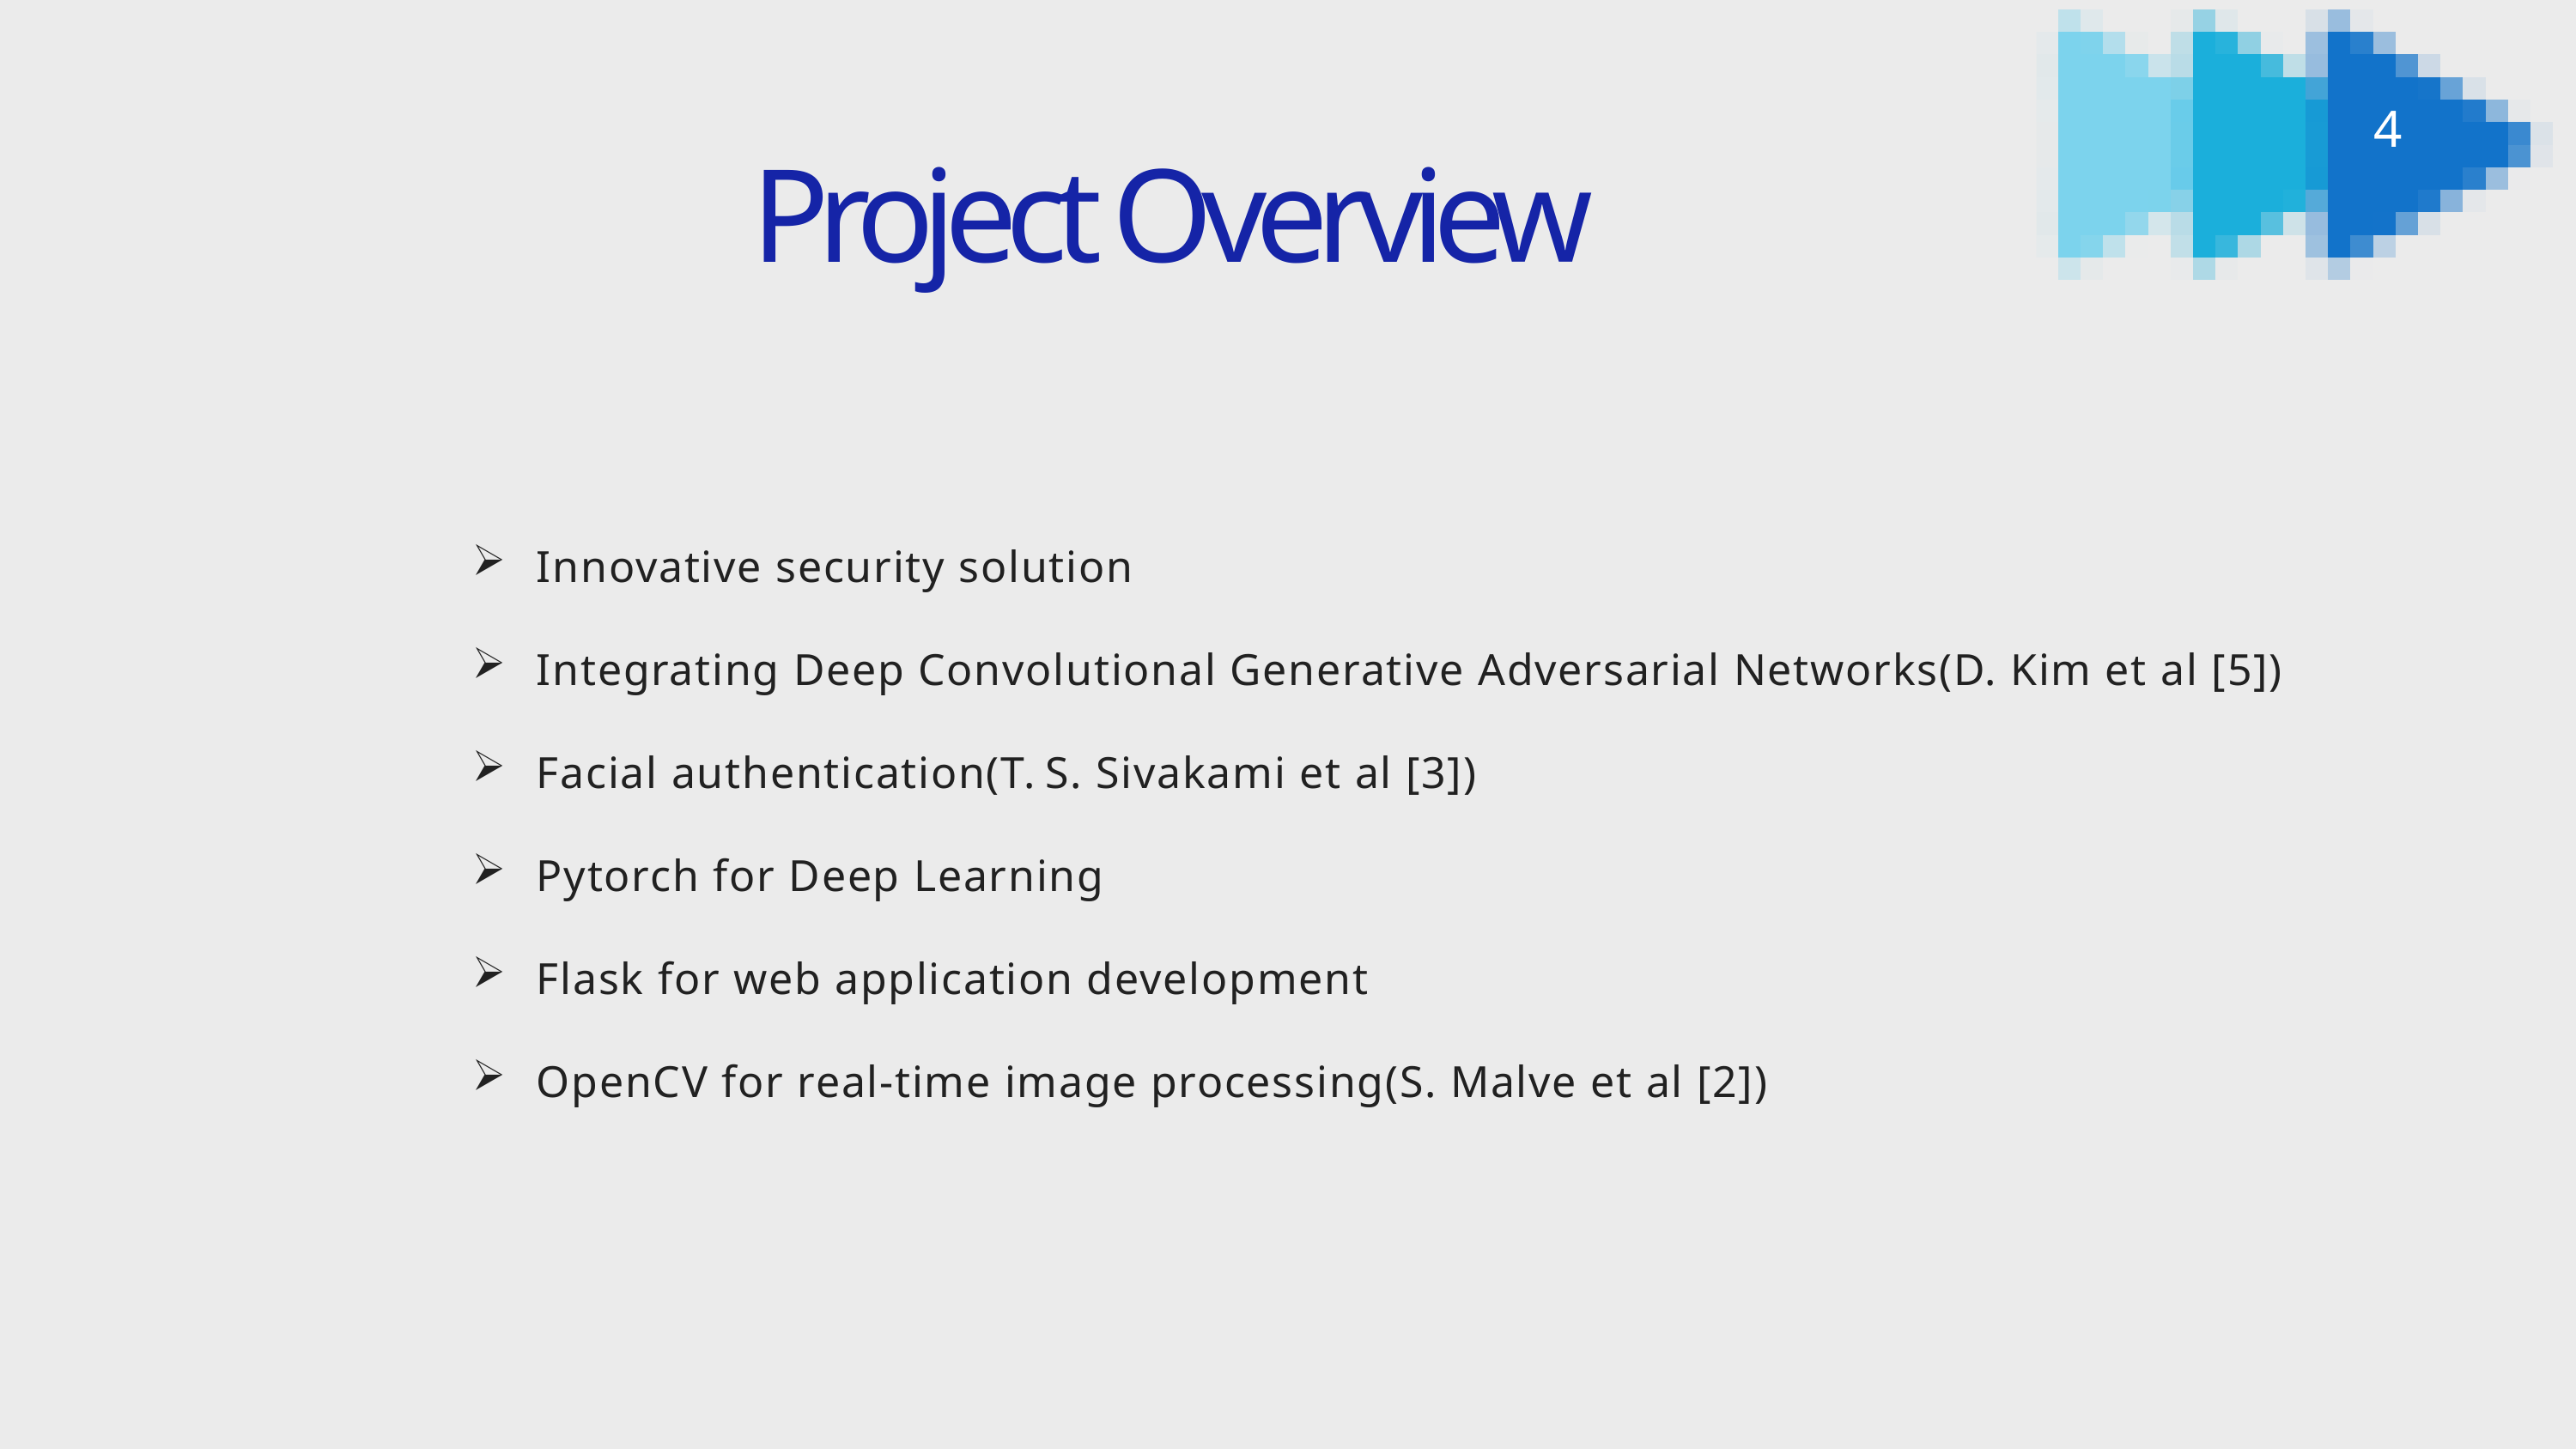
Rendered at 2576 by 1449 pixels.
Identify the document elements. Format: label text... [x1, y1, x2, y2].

text_box Innovative security solution Integrating Deep Convolutional Generative Adversarial Networks(D. Kim et al [5]) Facial authentication(T. S. Sivakami et al [3]) Pytorch for Deep Learning Flask for web application development OpenCV for real-time image processing(S. Malve et al [2]) [471, 488, 2315, 1106]
text_box Project Overview [750, 107, 1661, 288]
text_box 4 [2360, 91, 2465, 173]
text_box [2036, 0, 2576, 303]
